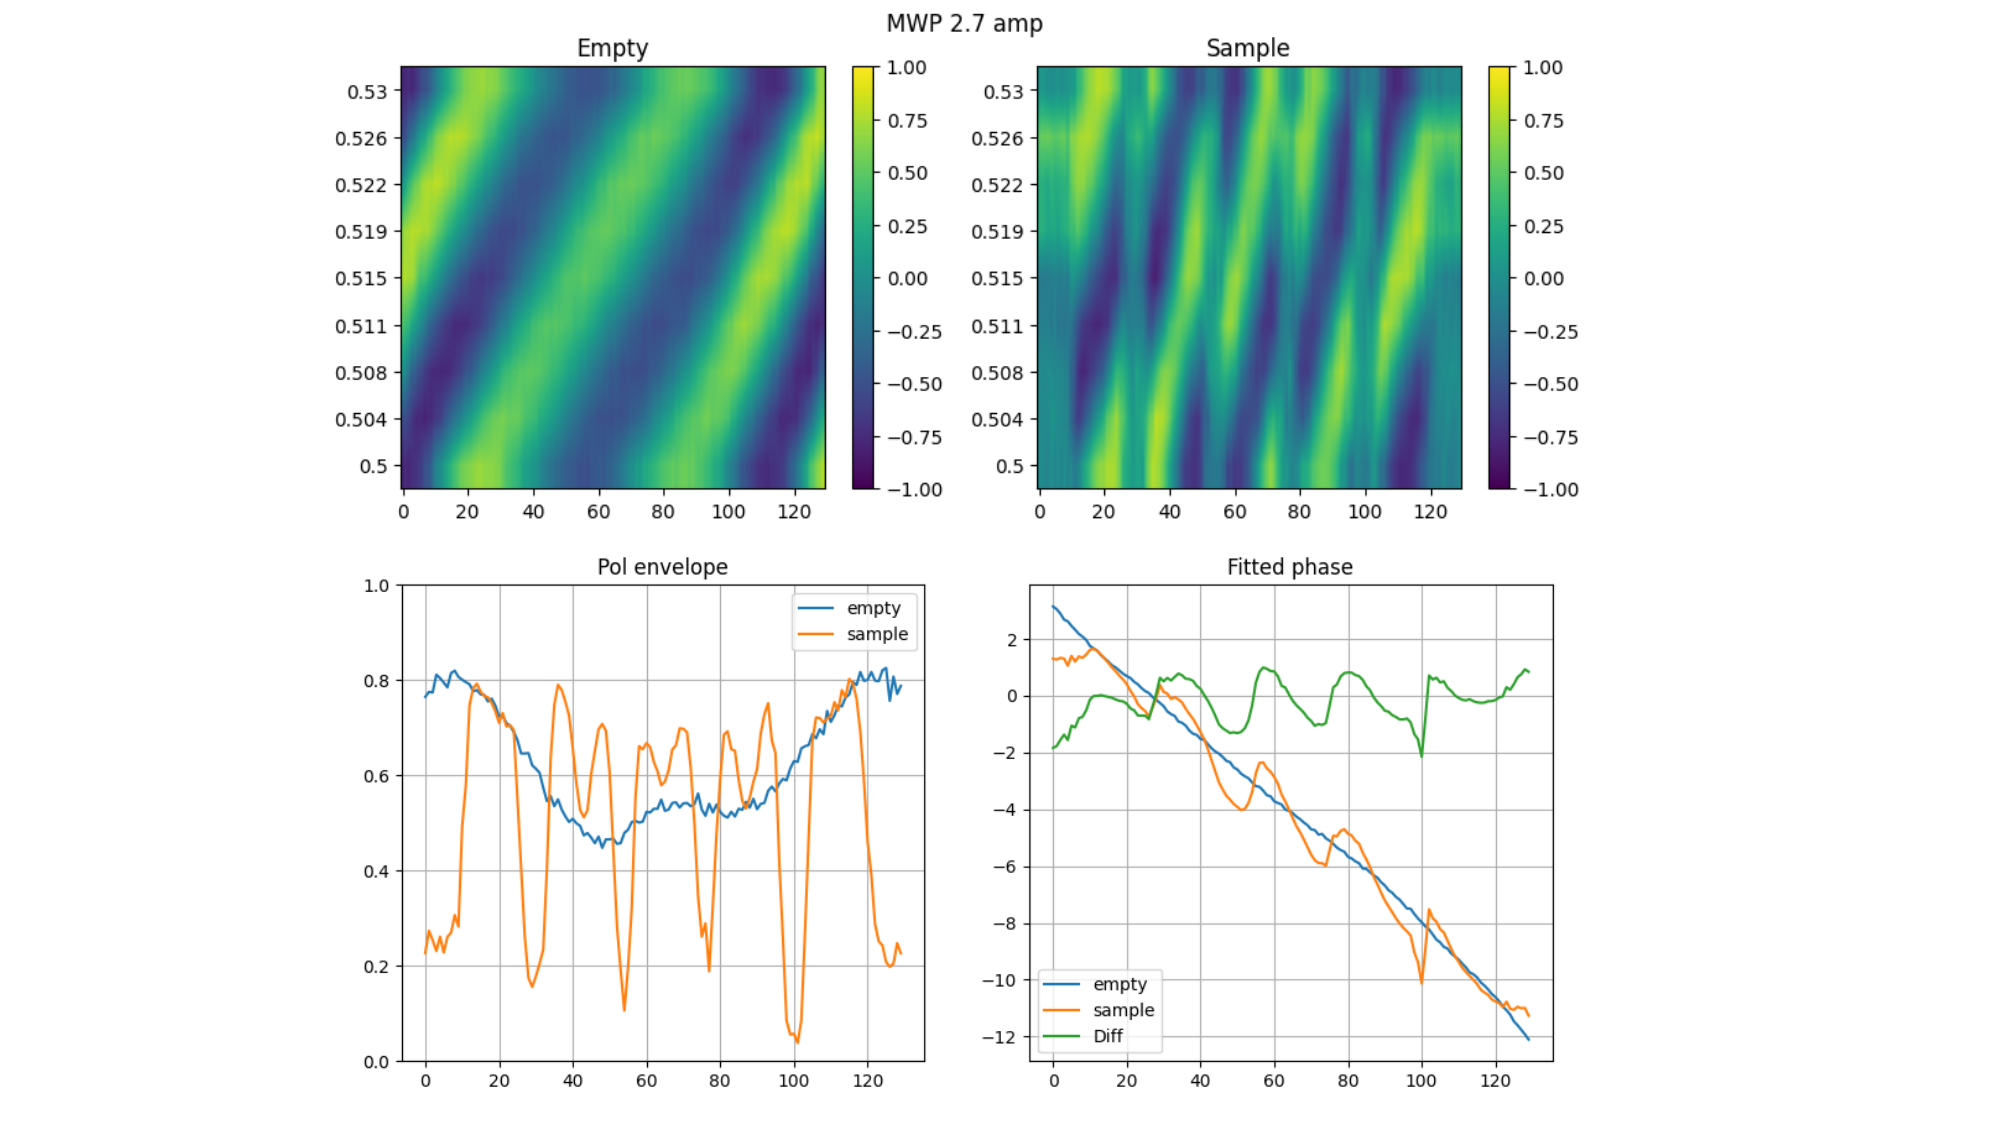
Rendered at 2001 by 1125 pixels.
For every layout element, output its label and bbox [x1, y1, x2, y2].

picture [349, 545, 1564, 1104]
picture [320, 0, 1594, 535]
